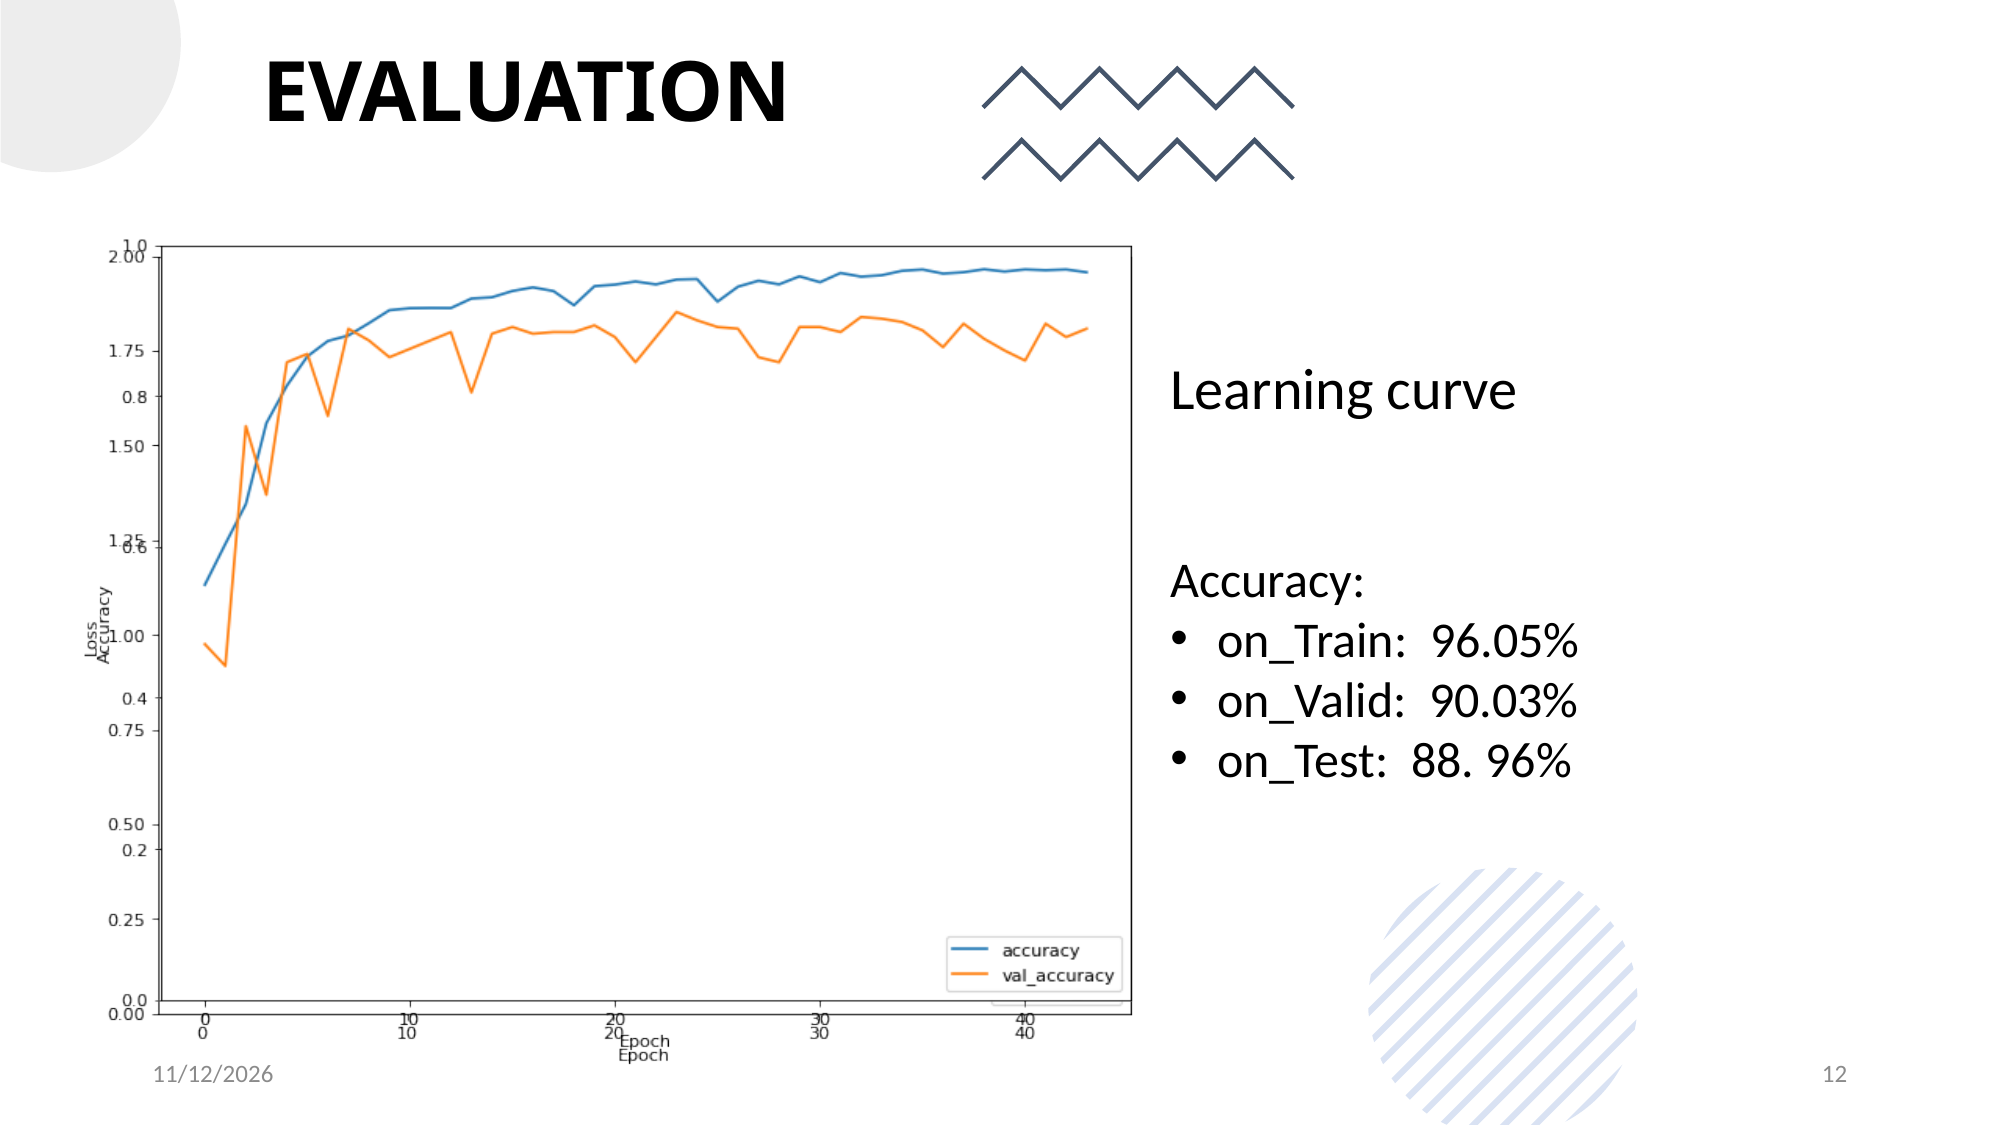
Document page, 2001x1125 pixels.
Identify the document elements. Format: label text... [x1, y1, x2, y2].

title EVAluation [186, 61, 868, 147]
text_box Accuracy: on_Train: 96.05% on_Valid: 90.03% on_Test: 88. 96% [1155, 540, 1682, 796]
slide_number 12 [1412, 1042, 1863, 1103]
text_box Learning curve [1155, 343, 1594, 429]
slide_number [137, 1077, 588, 1103]
picture [72, 227, 1142, 1077]
